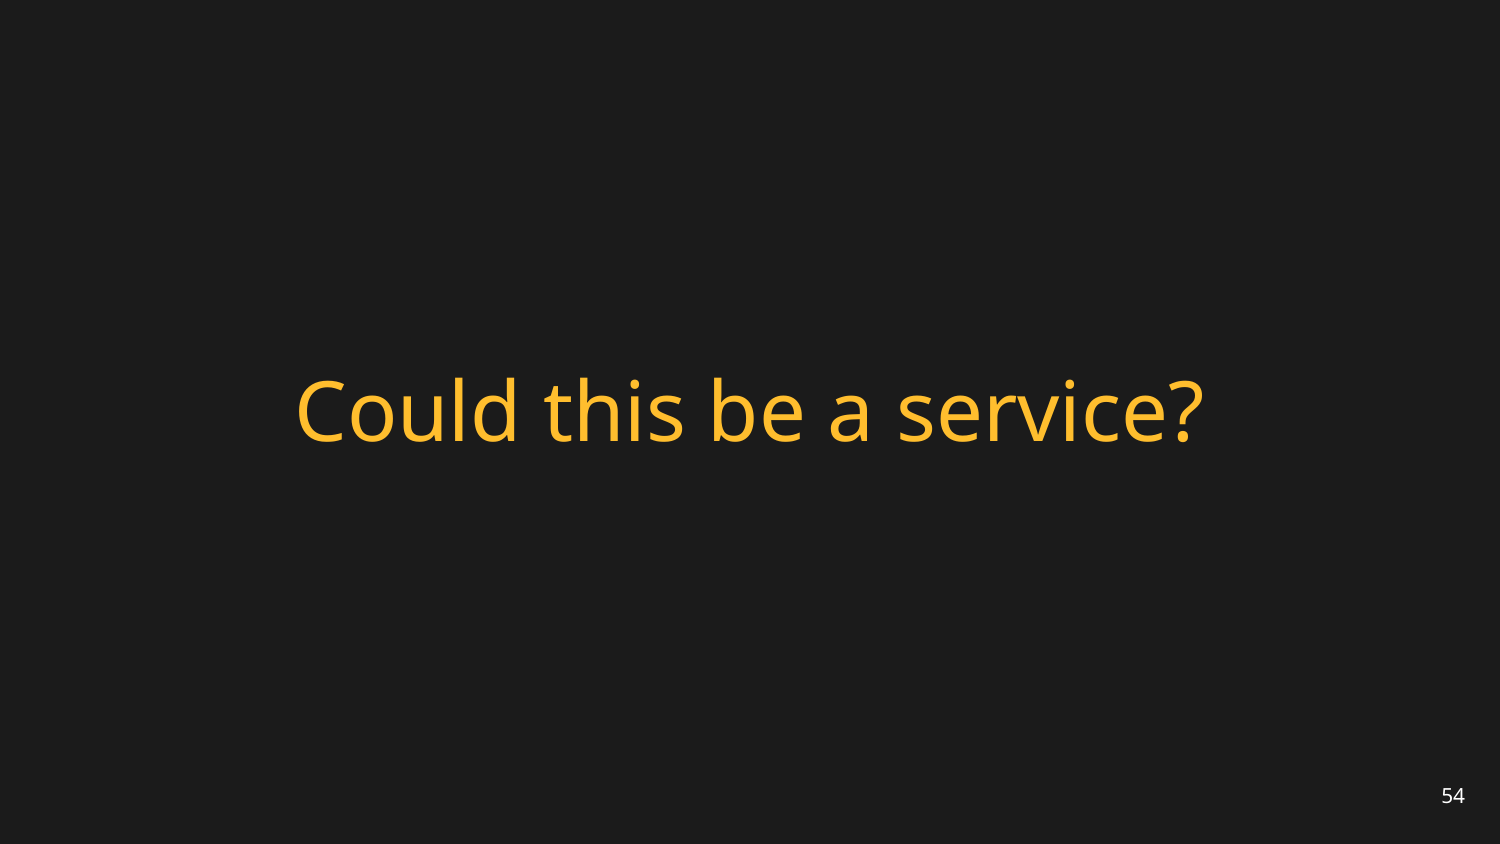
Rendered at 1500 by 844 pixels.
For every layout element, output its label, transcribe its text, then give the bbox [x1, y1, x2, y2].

title Could this be a service? [51, 72, 1449, 753]
slide_number 54 [1389, 764, 1480, 830]
